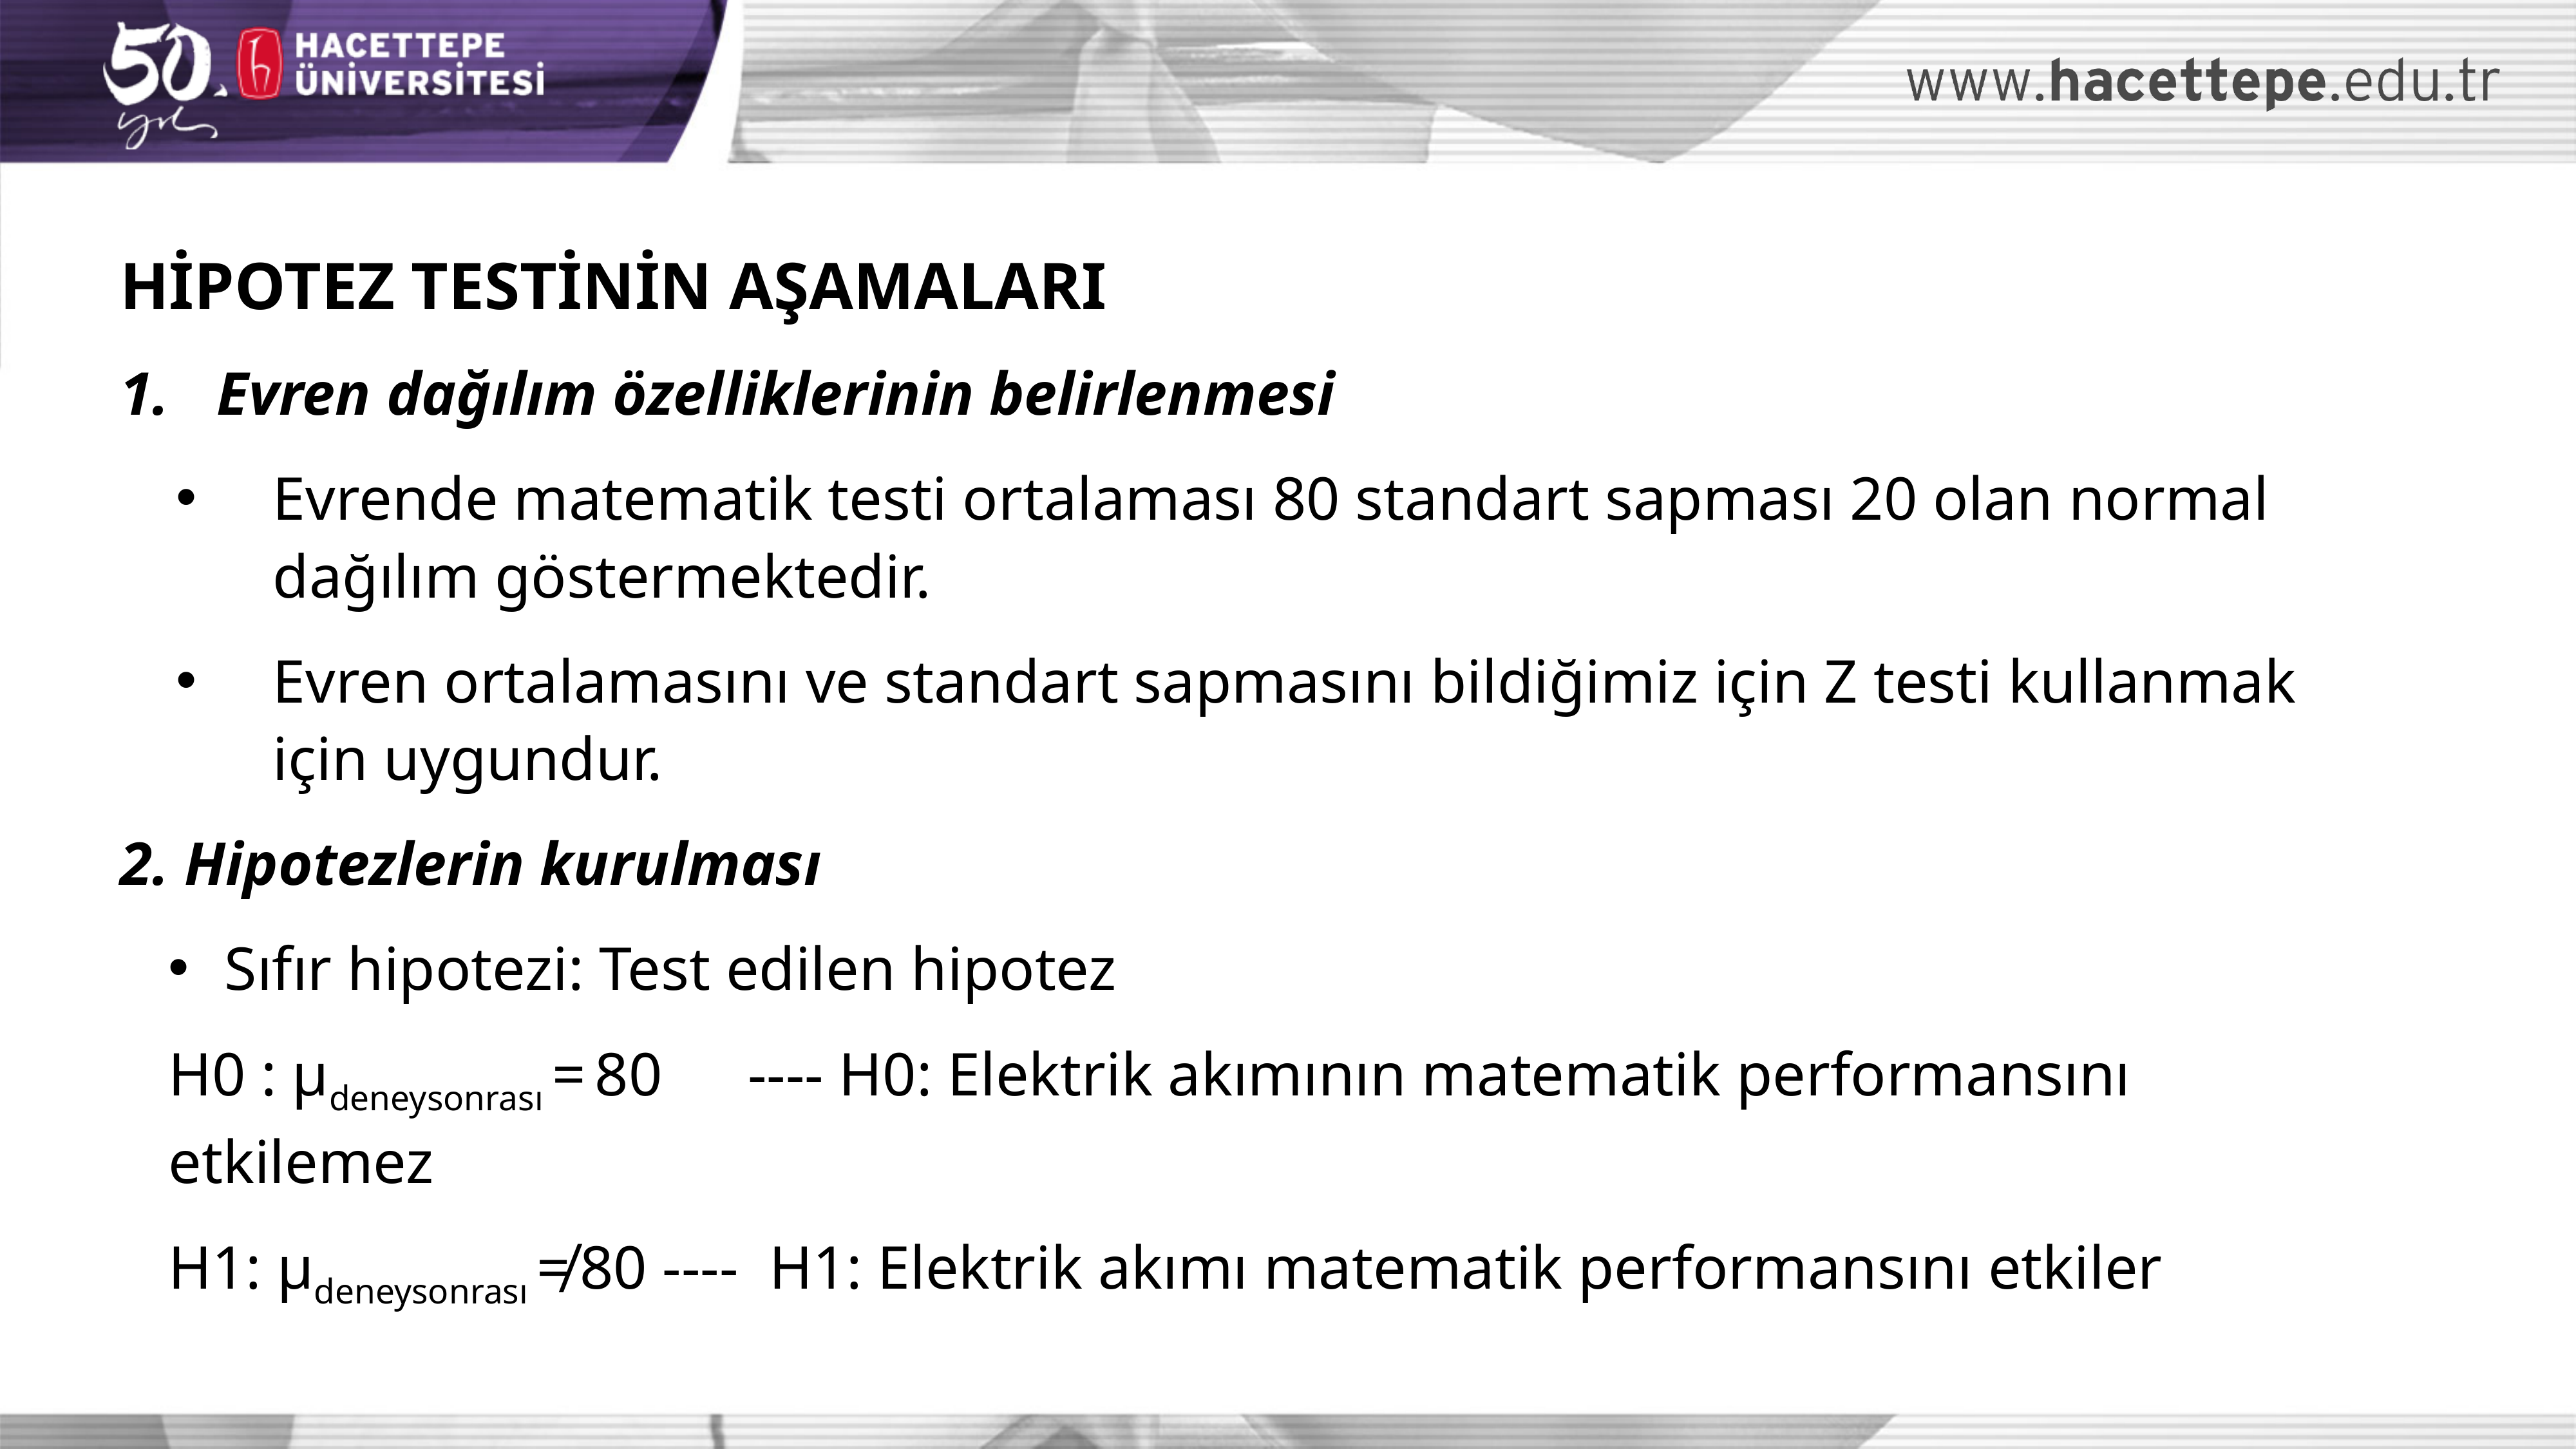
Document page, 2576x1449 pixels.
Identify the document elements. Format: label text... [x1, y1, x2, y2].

text_box HİPOTEZ TESTİNİN AŞAMALARI Evren dağılım özelliklerinin belirlenmesi Evrende matematik testi ortalaması 80 standart sapması 20 olan normal dağılım göstermektedir. Evren ortalamasını ve standart sapmasını bildiğimiz için Z testi kullanmak için uygundur. 2. Hipotezlerin kurulması Sıfır hipotezi: Test edilen hipotez H0 : μdeneysonrası = 80 ---- H0: Elektrik akımının matematik performansını etkilemez H1: μdeneysonrası ≠ 80 ---- H1: Elektrik akımı matematik performansını etkiler [110, 227, 2358, 1432]
picture [0, 0, 2576, 1449]
